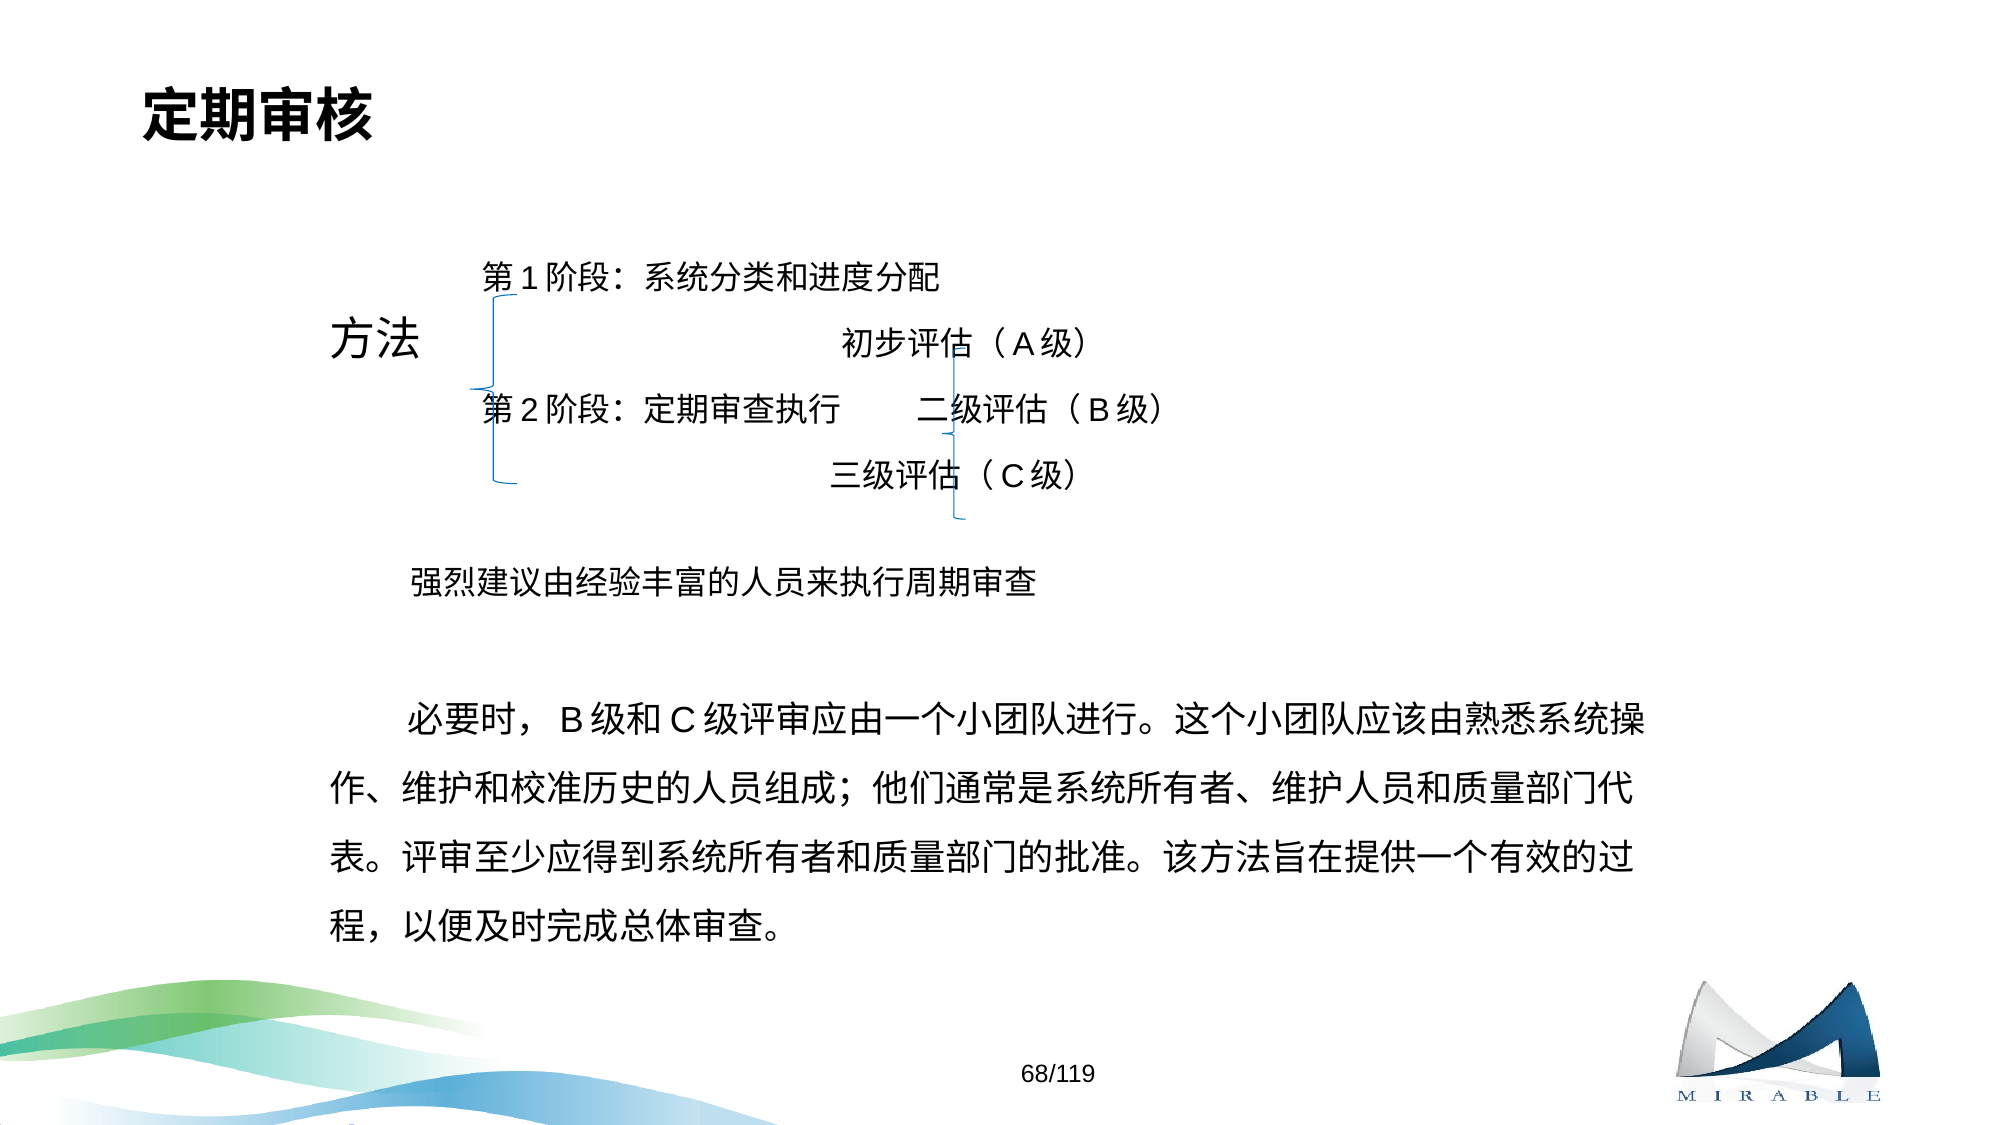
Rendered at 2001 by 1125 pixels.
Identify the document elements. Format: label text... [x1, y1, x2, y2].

title 定期审核 [125, 64, 1874, 172]
text_box [469, 294, 517, 485]
slide_number 68/119 [833, 1059, 1284, 1103]
text_box [942, 347, 966, 520]
picture [0, 977, 702, 1125]
picture [1659, 979, 1896, 1103]
text_box 第1阶段：系统分类和进度分配 方法 初步评估（A级） 第2阶段：定期审查执行 二级评估（B级） 三级评估（C级） 强烈建议由经验丰富的人员来执行周期审查 必要时，B级和C级评审应由一个小团队进行。这个小团队应该由熟悉系统操作、维护和校准历史的人员组成；他们通常是系统所有者、维护人员和质量部门代表。评审至少应得到系统所有者和质量部门的批准。该方法旨在提供一个有效的过程，以便及时完成总体审查。 [314, 242, 1665, 1059]
